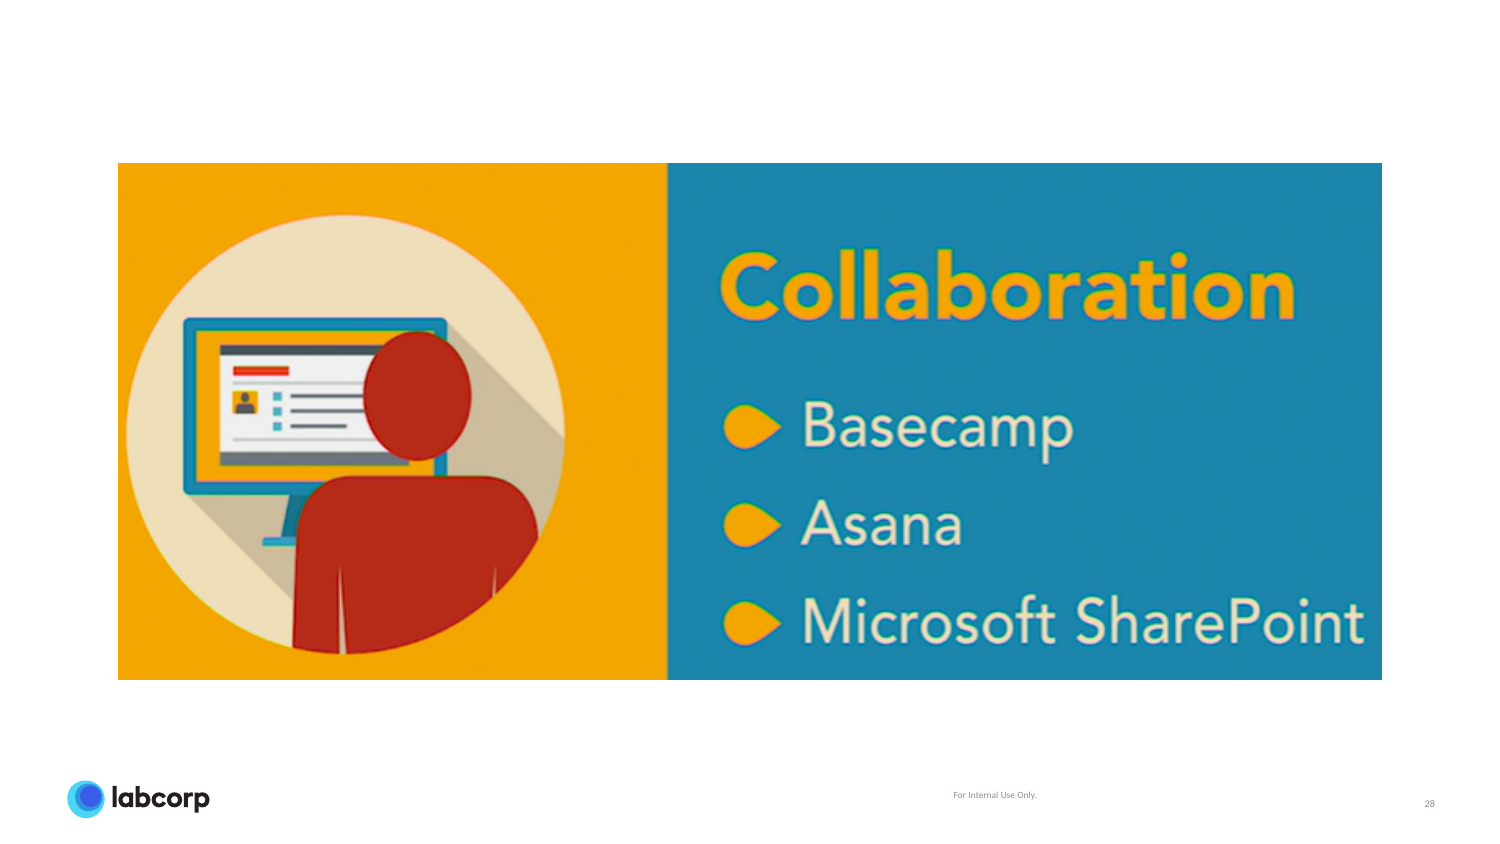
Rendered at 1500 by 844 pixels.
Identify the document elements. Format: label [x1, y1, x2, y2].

picture [118, 163, 1382, 680]
